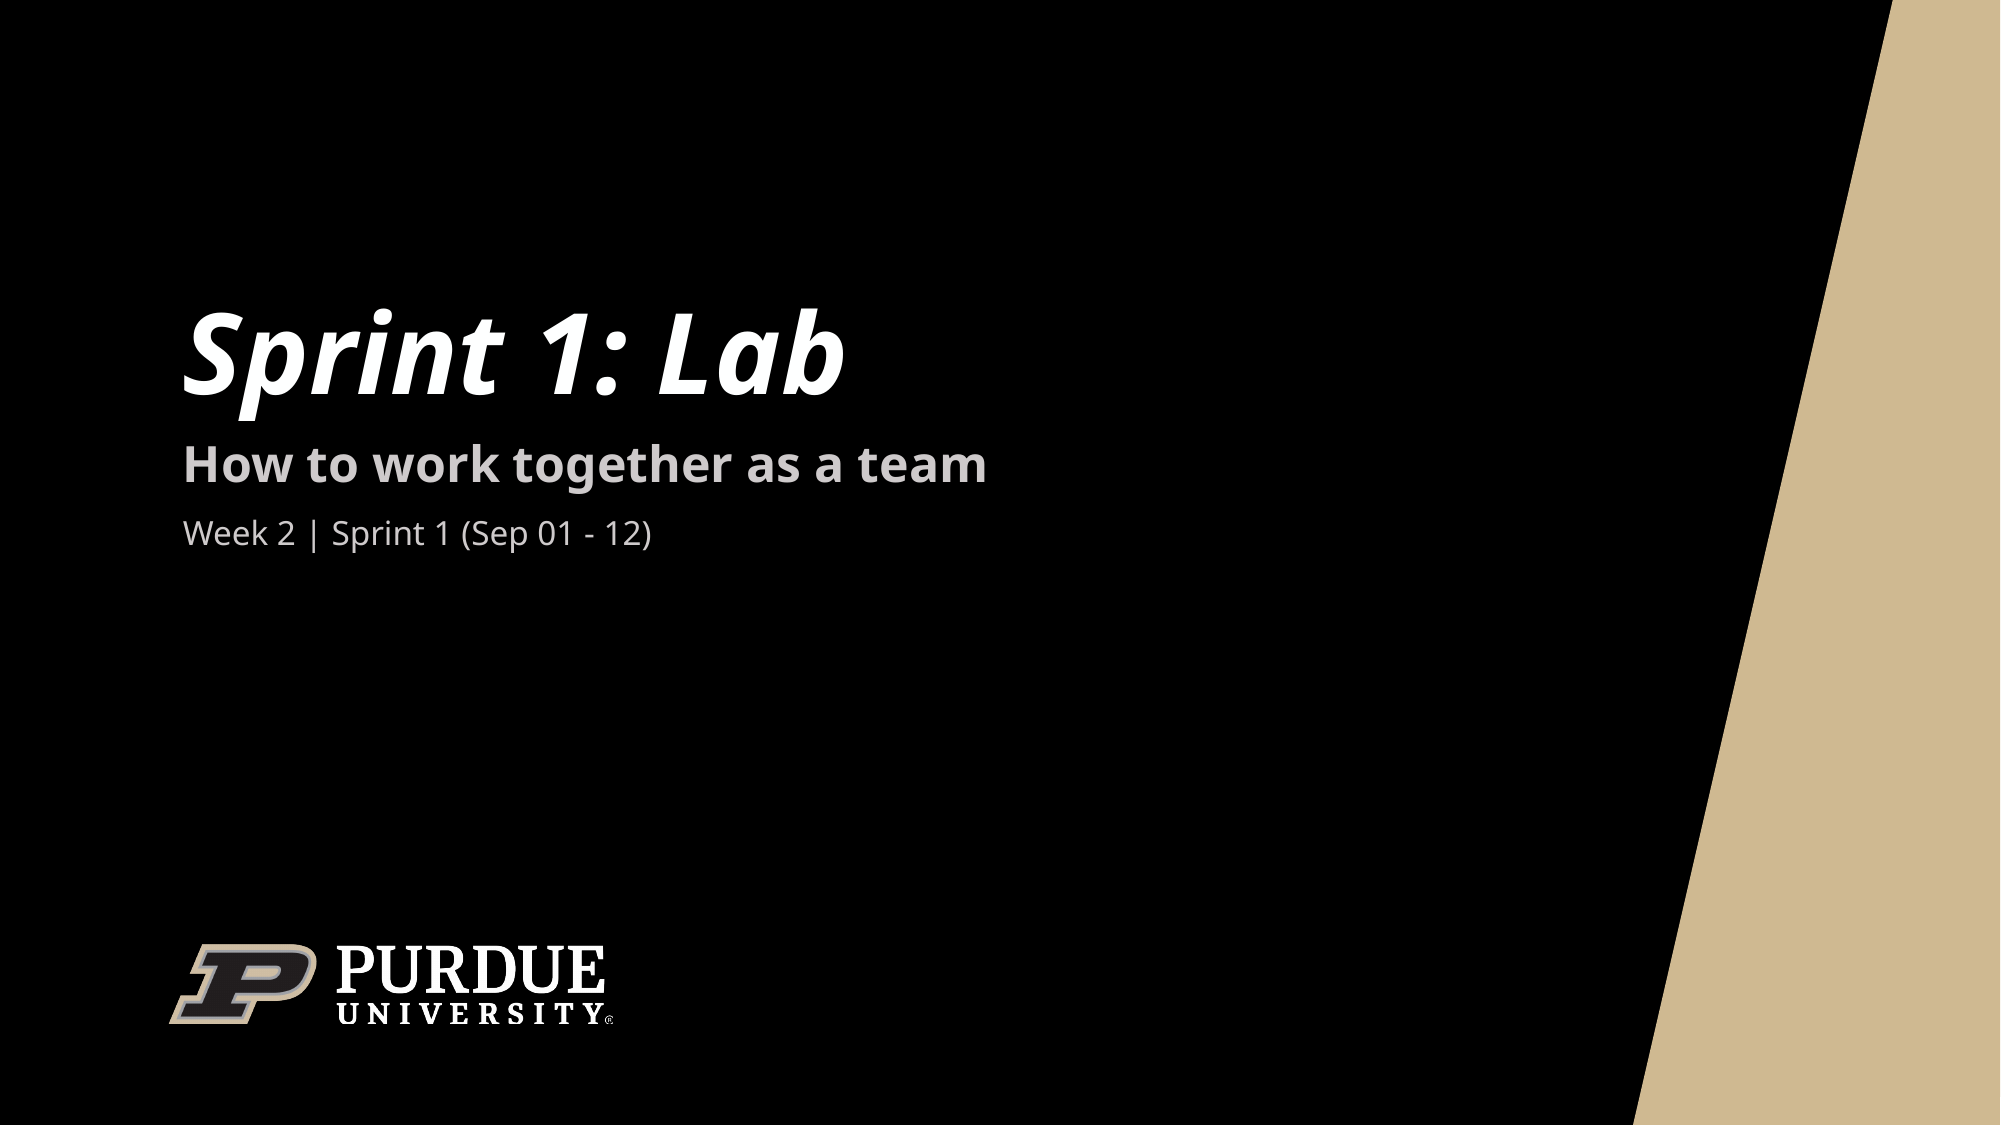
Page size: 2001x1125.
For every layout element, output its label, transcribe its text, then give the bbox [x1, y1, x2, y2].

title Sprint 1: Lab [167, 328, 1442, 427]
list How to work together as a team [167, 431, 1442, 505]
list Week 2 | Sprint 1 (Sep 01 - 12) [167, 509, 1442, 584]
